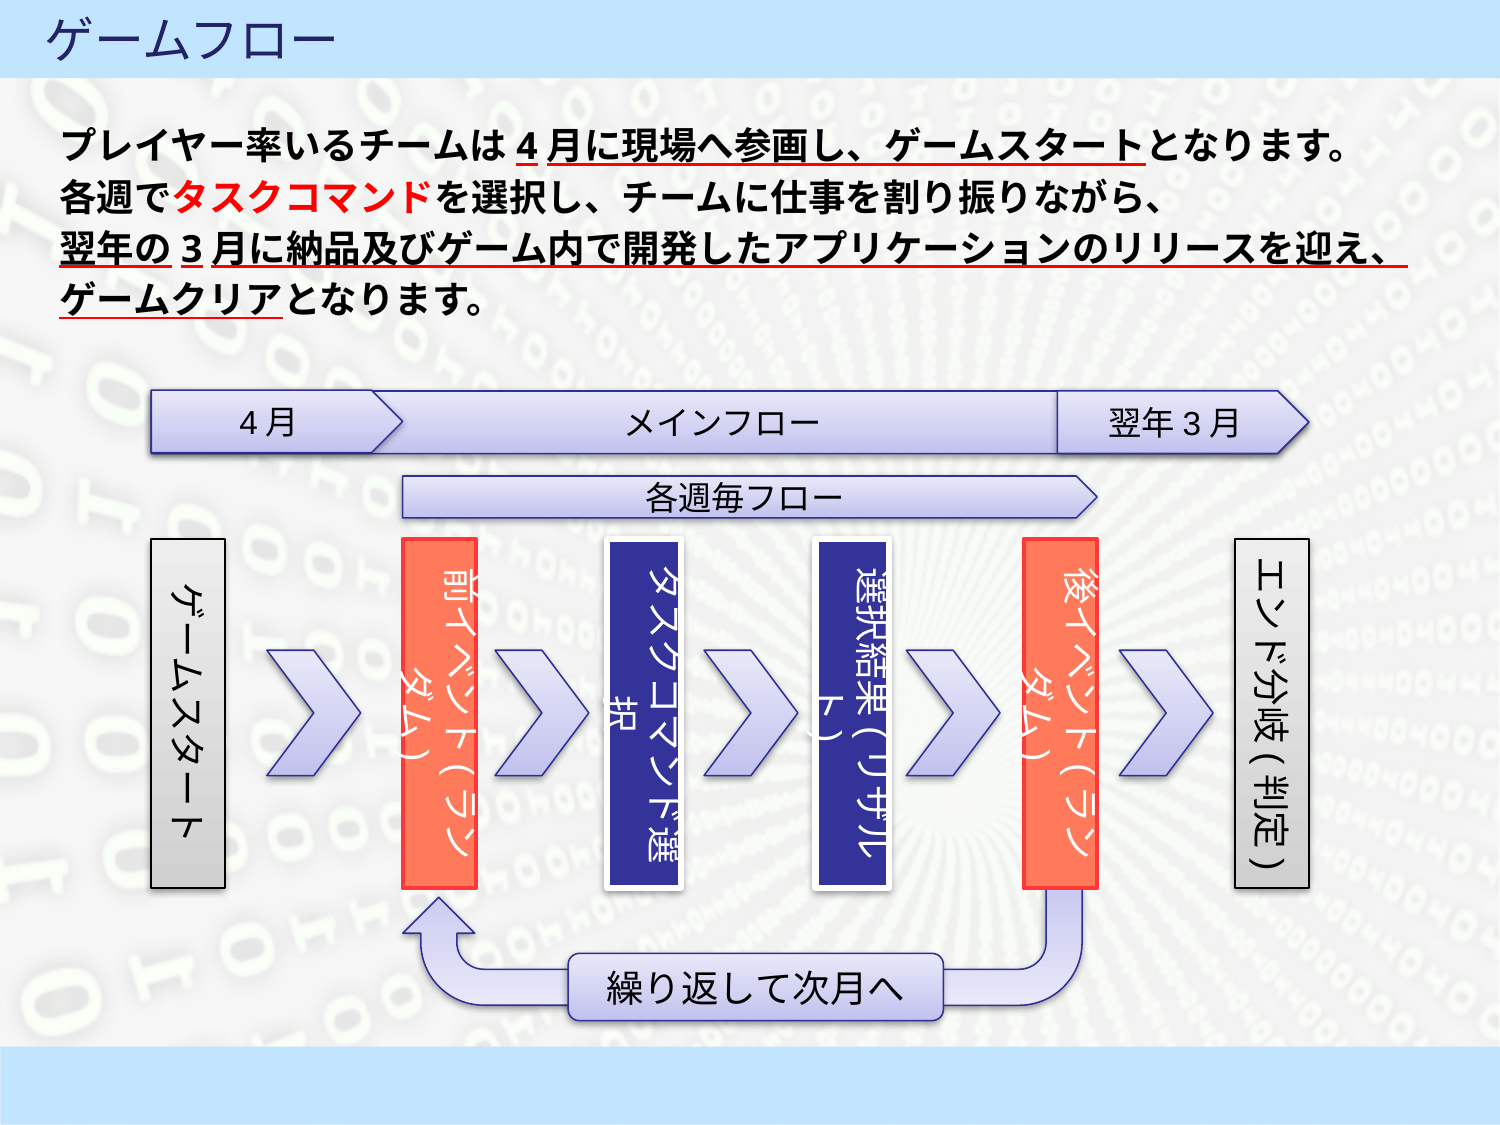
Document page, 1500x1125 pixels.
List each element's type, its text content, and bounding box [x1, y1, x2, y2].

text_box [948, 890, 1083, 1007]
text_box タスクコマンド選択 [604, 536, 684, 891]
text_box [494, 649, 590, 777]
text_box 後イベント(ランダム) [1022, 537, 1099, 890]
text_box [703, 649, 799, 777]
text_box 選択結果(リザルト) [812, 536, 892, 891]
text_box 各週毎フロー [401, 475, 1098, 519]
text_box 翌年3月 [1056, 390, 1310, 455]
text_box 繰り返して次月へ [567, 952, 945, 1022]
text_box [905, 649, 1001, 777]
text_box 4月 [150, 389, 404, 454]
text_box [402, 896, 562, 1007]
text_box エンド分岐(判定) [1234, 538, 1310, 889]
text_box メインフロー [376, 390, 1055, 455]
text_box ゲームスタート [150, 538, 226, 889]
text_box 前イベント(ランダム) [401, 537, 478, 890]
title ゲームフロー [29, 0, 1483, 79]
text_box [266, 649, 362, 777]
text_box [1118, 649, 1214, 777]
text_box プレイヤー率いるチームは4月に現場へ参画し、ゲームスタートとなります。 各週でタスクコマンドを選択し、チームに仕事を割り振りながら、 翌年の3月に納品及びゲーム内で開発したアプリケーションのリリースを迎え、 ゲームクリアとなります。 [44, 114, 1460, 329]
